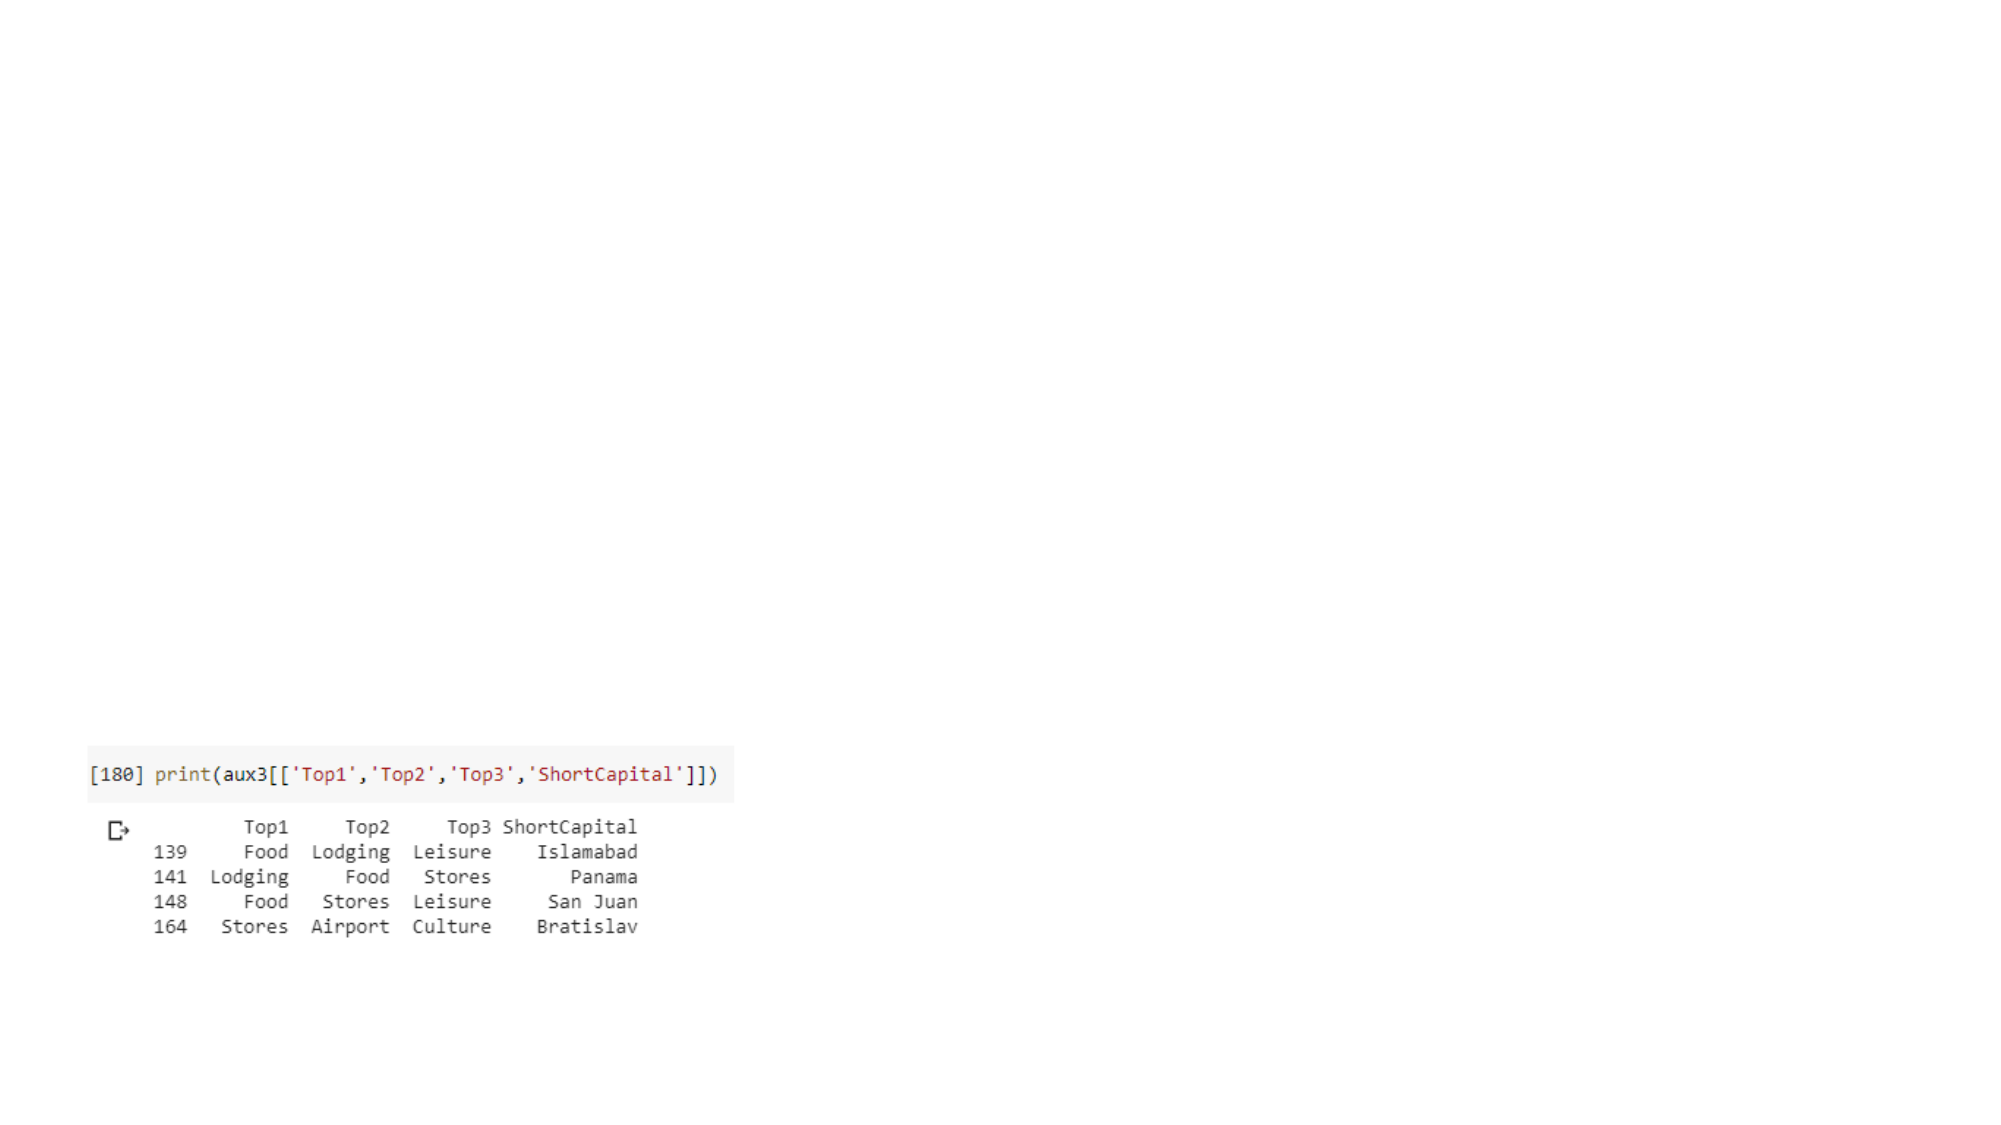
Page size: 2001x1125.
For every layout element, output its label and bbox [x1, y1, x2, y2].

picture [78, 739, 735, 957]
